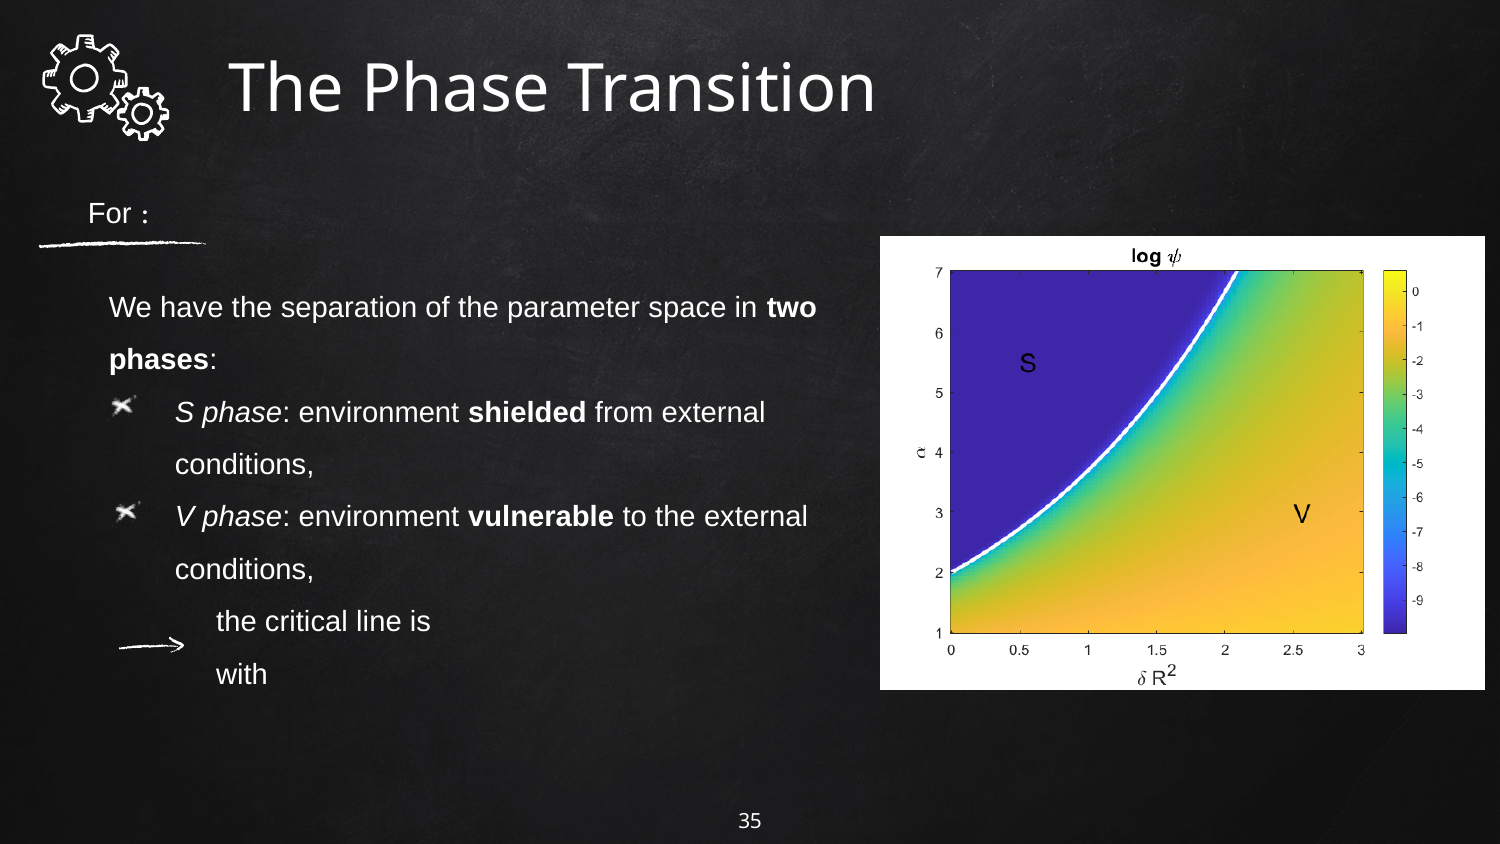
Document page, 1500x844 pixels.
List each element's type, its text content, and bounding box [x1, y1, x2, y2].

slide_number 35 [705, 792, 795, 844]
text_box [107, 391, 138, 423]
text_box The Phase Transition [213, 29, 1458, 131]
picture [0, 0, 1500, 844]
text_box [118, 636, 185, 653]
text_box [38, 240, 207, 249]
text_box [42, 34, 170, 142]
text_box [111, 497, 142, 529]
